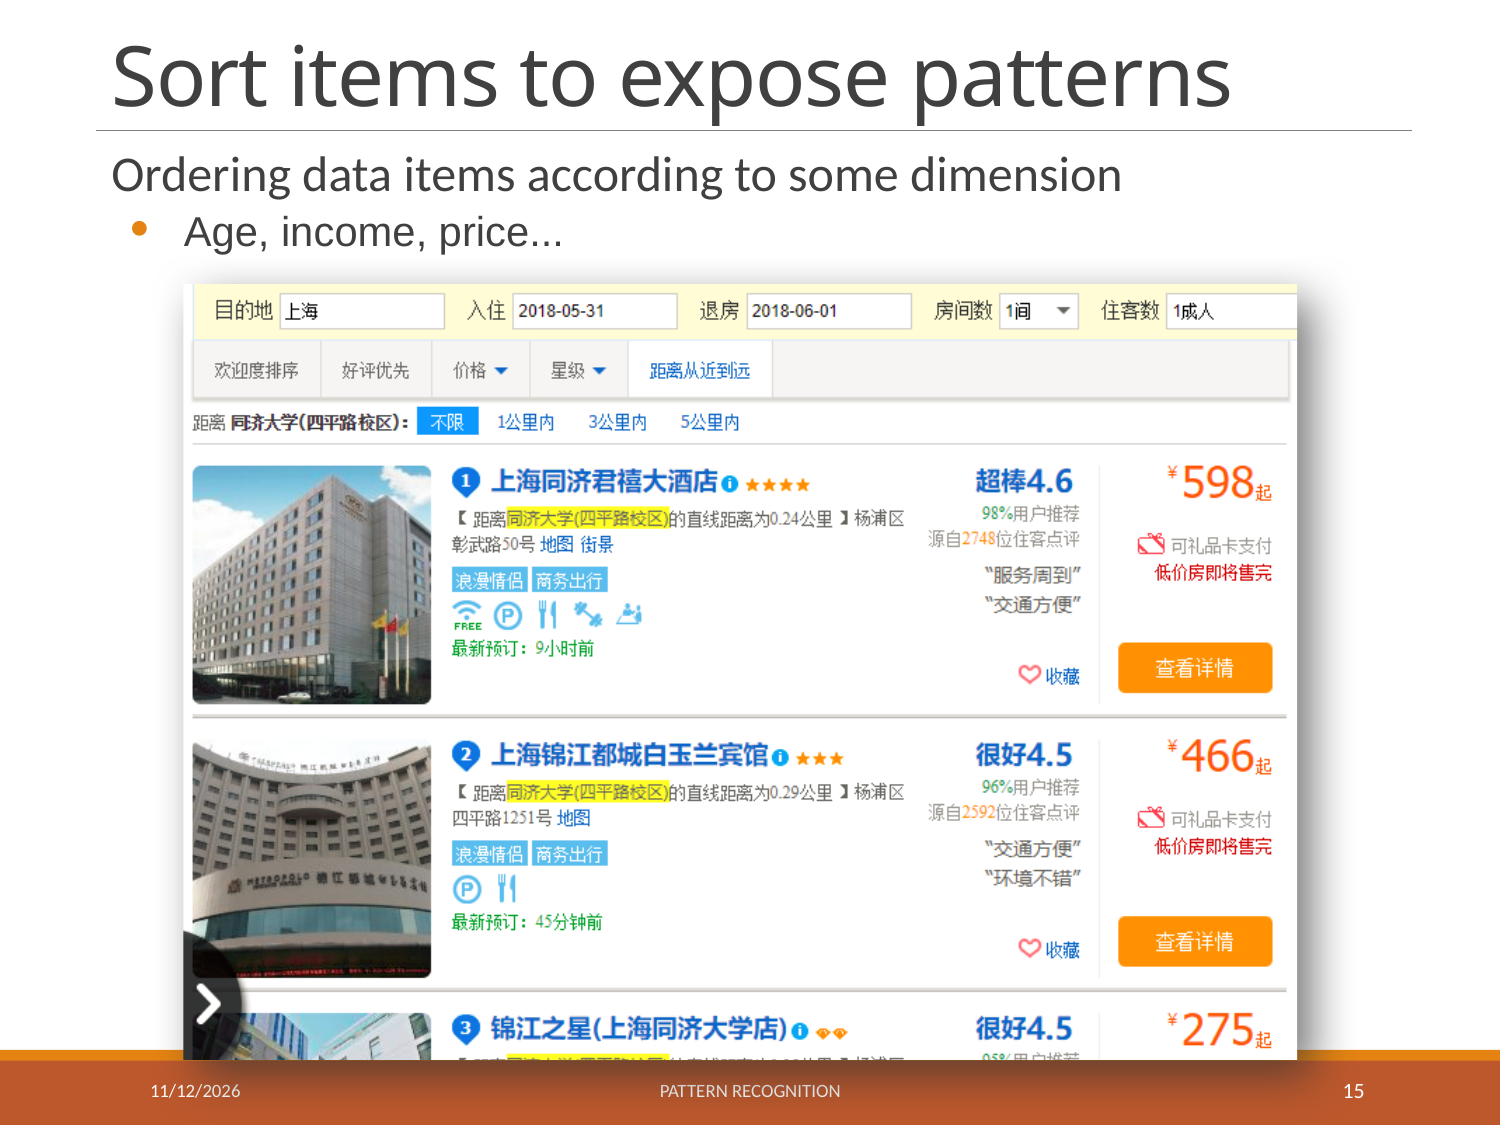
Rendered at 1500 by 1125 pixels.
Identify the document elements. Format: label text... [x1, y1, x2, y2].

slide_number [135, 1059, 440, 1120]
footer Pattern recognition [453, 1110, 1047, 1120]
list Ordering data items according to some dimension Age, income, price... [96, 140, 1413, 1034]
title Sort items to expose patterns [96, 19, 1413, 131]
slide_number 15 [1218, 1059, 1380, 1120]
picture [182, 283, 1298, 1061]
